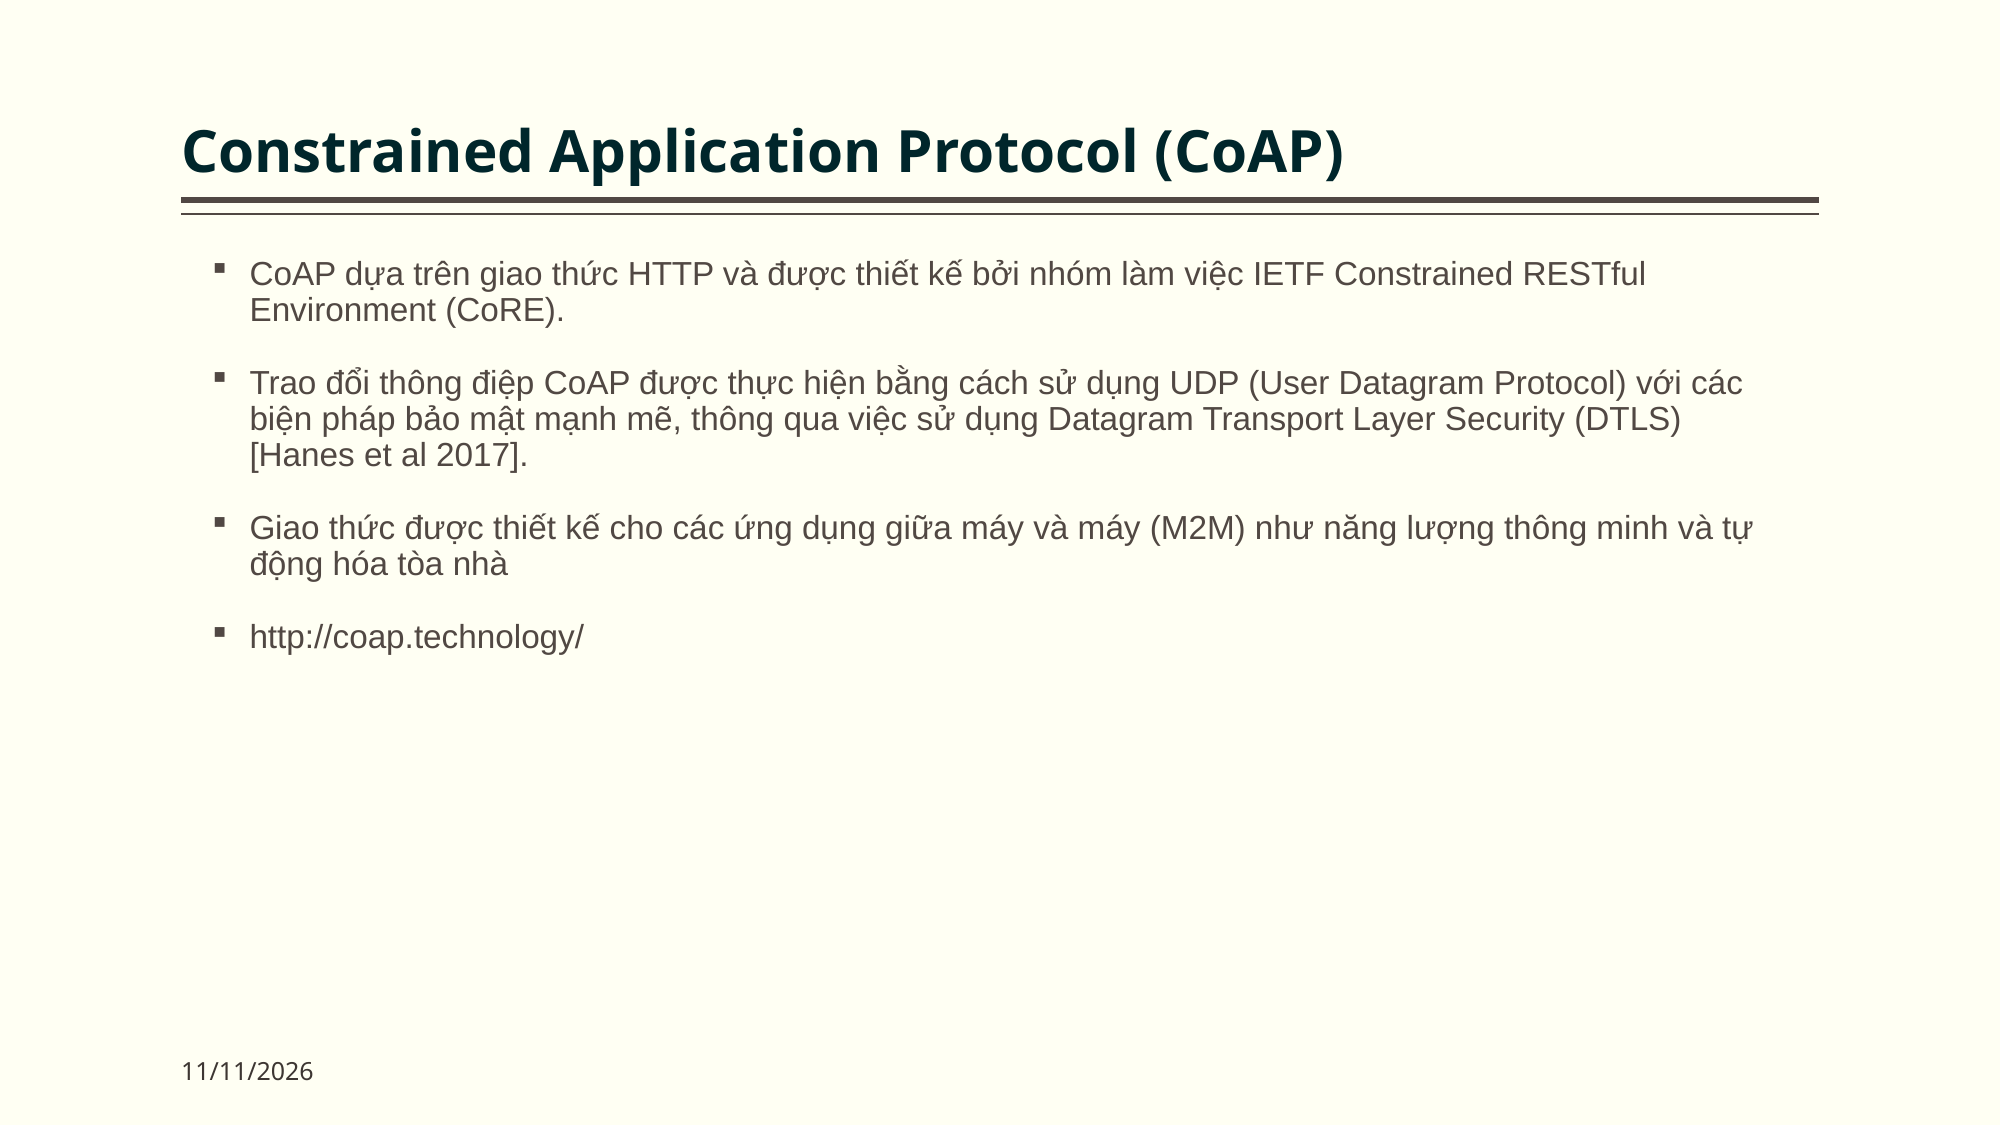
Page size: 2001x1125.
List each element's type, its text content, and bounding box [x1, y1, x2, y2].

list CoAP dựa trên giao thức HTTP và được thiết kế bởi nhóm làm việc IETF Constrained RESTful Environment (CoRE). Trao đổi thông điệp CoAP được thực hiện bằng cách sử dụng UDP (User Datagram Protocol) với các biện pháp bảo mật mạnh mẽ, thông qua việc sử dụng Datagram Transport Layer Security (DTLS) [Hanes et al 2017]. Giao thức được thiết kế cho các ứng dụng giữa máy và máy (M2M) như năng lượng thông minh và tự động hóa tòa nhà http://coap.technology/ [212, 248, 1788, 1043]
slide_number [181, 1042, 482, 1103]
title Constrained Application Protocol (CoAP) [181, 12, 1819, 193]
